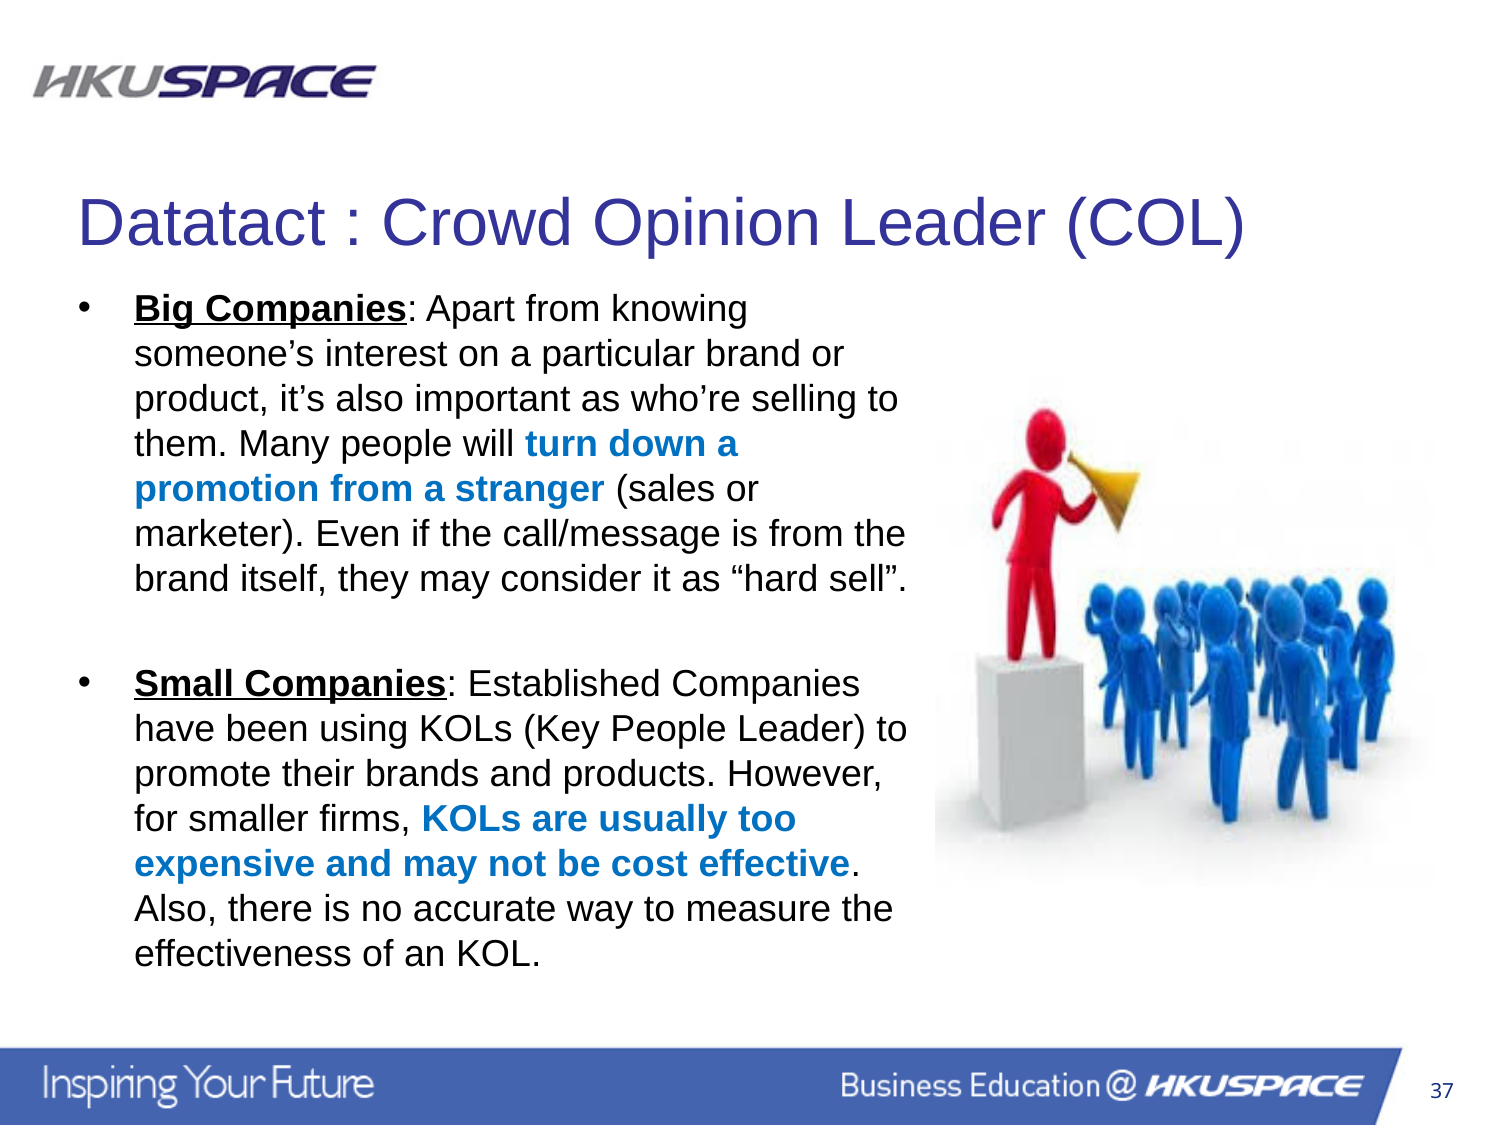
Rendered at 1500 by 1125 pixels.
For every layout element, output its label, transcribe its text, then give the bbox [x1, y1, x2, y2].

picture [0, 0, 1500, 1125]
text_box Datatact : Crowd Opinion Leader (COL) [62, 101, 1388, 266]
list Big Companies: Apart from knowing someone’s interest on a particular brand or product, it’s also important as who’re selling to them. Many people will turn down a promotion from a stranger (sales or marketer). Even if the call/message is from the brand itself, they may consider it as “hard sell”. Small Companies: Established Companies have been using KOLs (Key People Leader) to promote their brands and products. However, for smaller firms, KOLs are usually too expensive and may not be cost effective. Also, there is no accurate way to measure the effectiveness of an KOL. [62, 266, 926, 1020]
slide_number 37 [1415, 1070, 1499, 1125]
